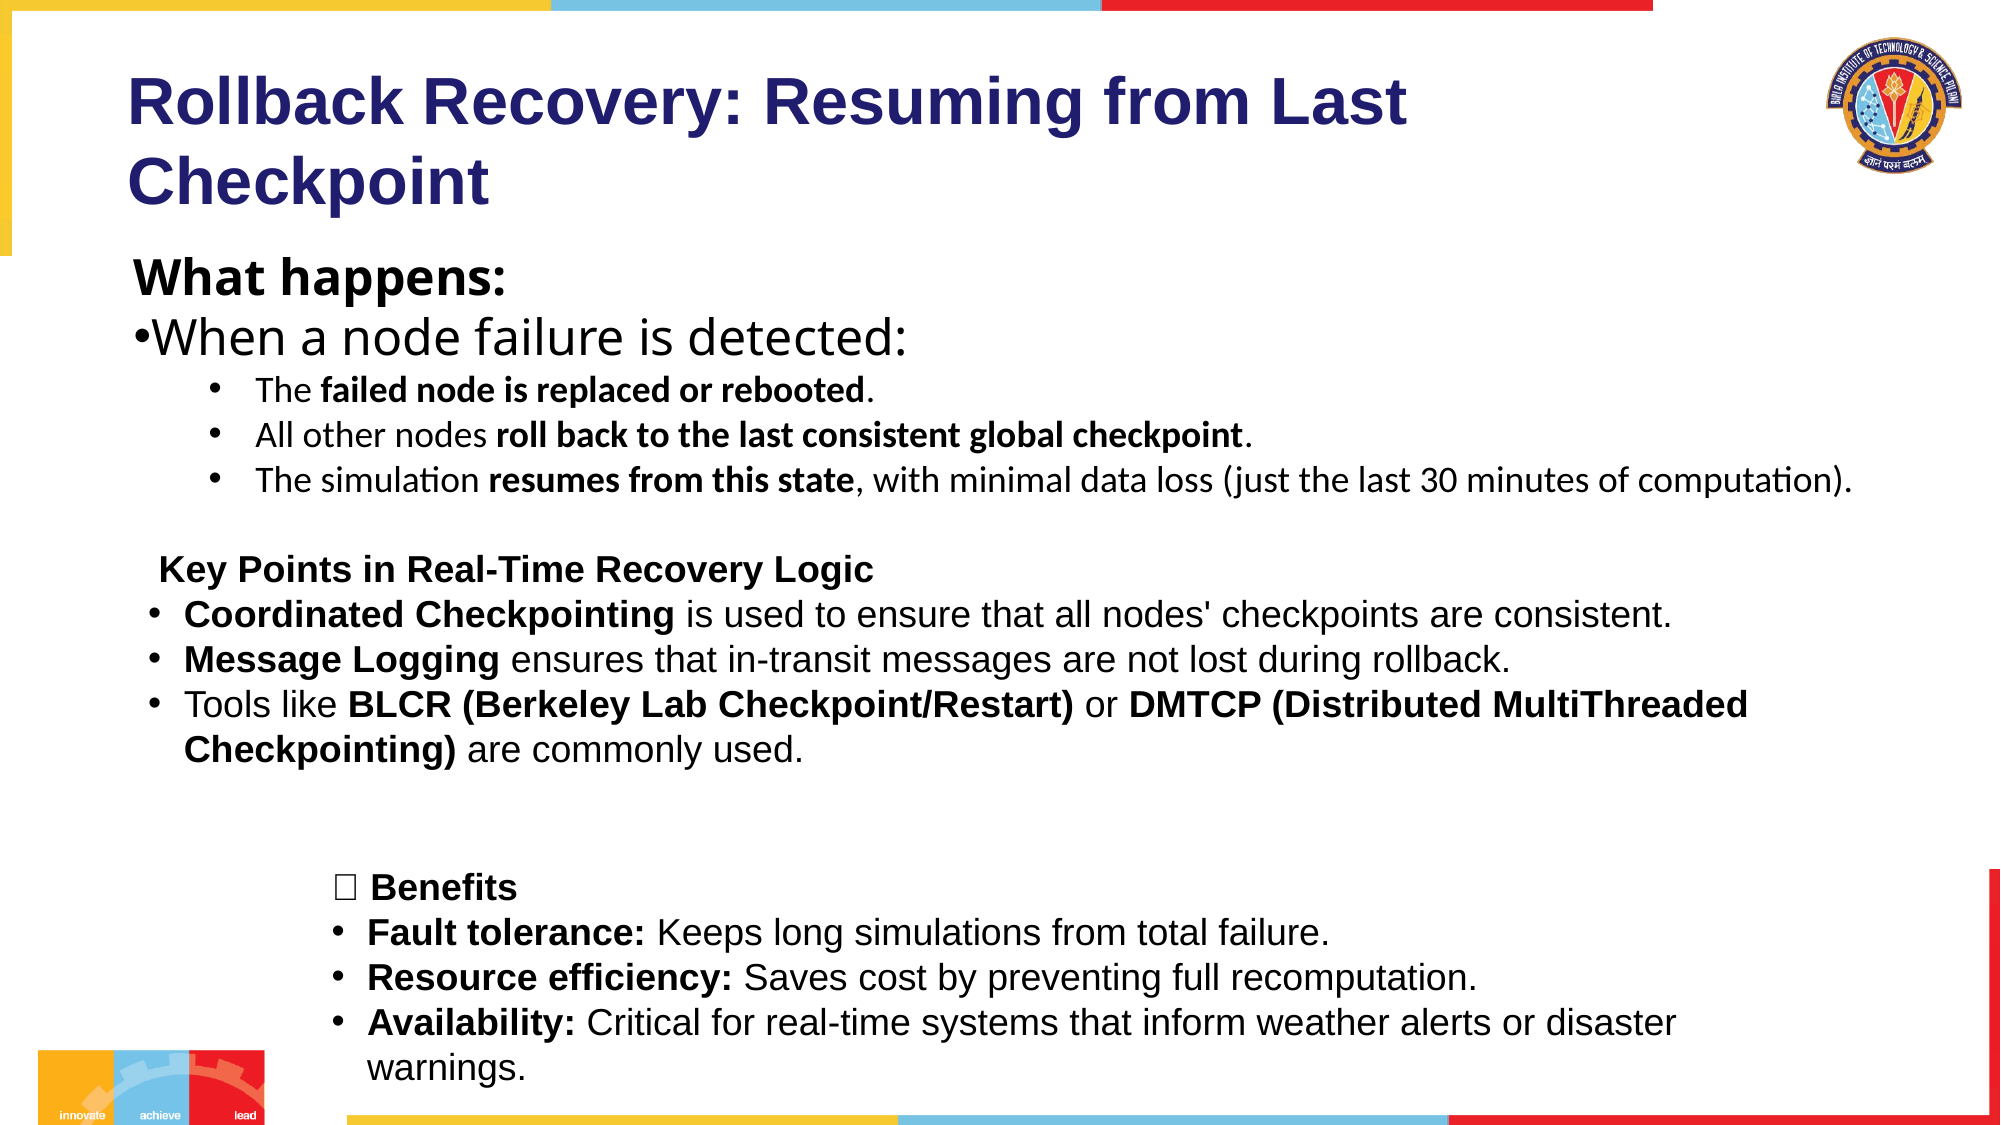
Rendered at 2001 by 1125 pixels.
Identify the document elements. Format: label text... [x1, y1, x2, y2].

picture [347, 869, 2000, 1125]
text_box Key Points in Real-Time Recovery Logic Coordinated Checkpointing is used to ensure that all nodes' checkpoints are consistent. Message Logging ensures that in-transit messages are not lost during rollback. Tools like BLCR (Berkeley Lab Checkpoint/Restart) or DMTCP (Distributed MultiThreaded Checkpointing) are commonly used. [133, 537, 1850, 778]
text_box ✅ Benefits Fault tolerance: Keeps long simulations from total failure. Resource efficiency: Saves cost by preventing full recomputation. Availability: Critical for real-time systems that inform weather alerts or disaster warnings. [316, 855, 1846, 1096]
picture [38, 1050, 265, 1125]
picture [0, 0, 1653, 256]
title Rollback Recovery: Resuming from Last Checkpoint [127, 57, 1713, 220]
list What happens: When a node failure is detected: The failed node is replaced or rebooted. All other nodes roll back to the last consistent global checkpoint. The simulation resumes from this state, with minimal data loss (just the last 30 minutes of computation). [133, 245, 1867, 564]
picture [1826, 37, 1962, 174]
